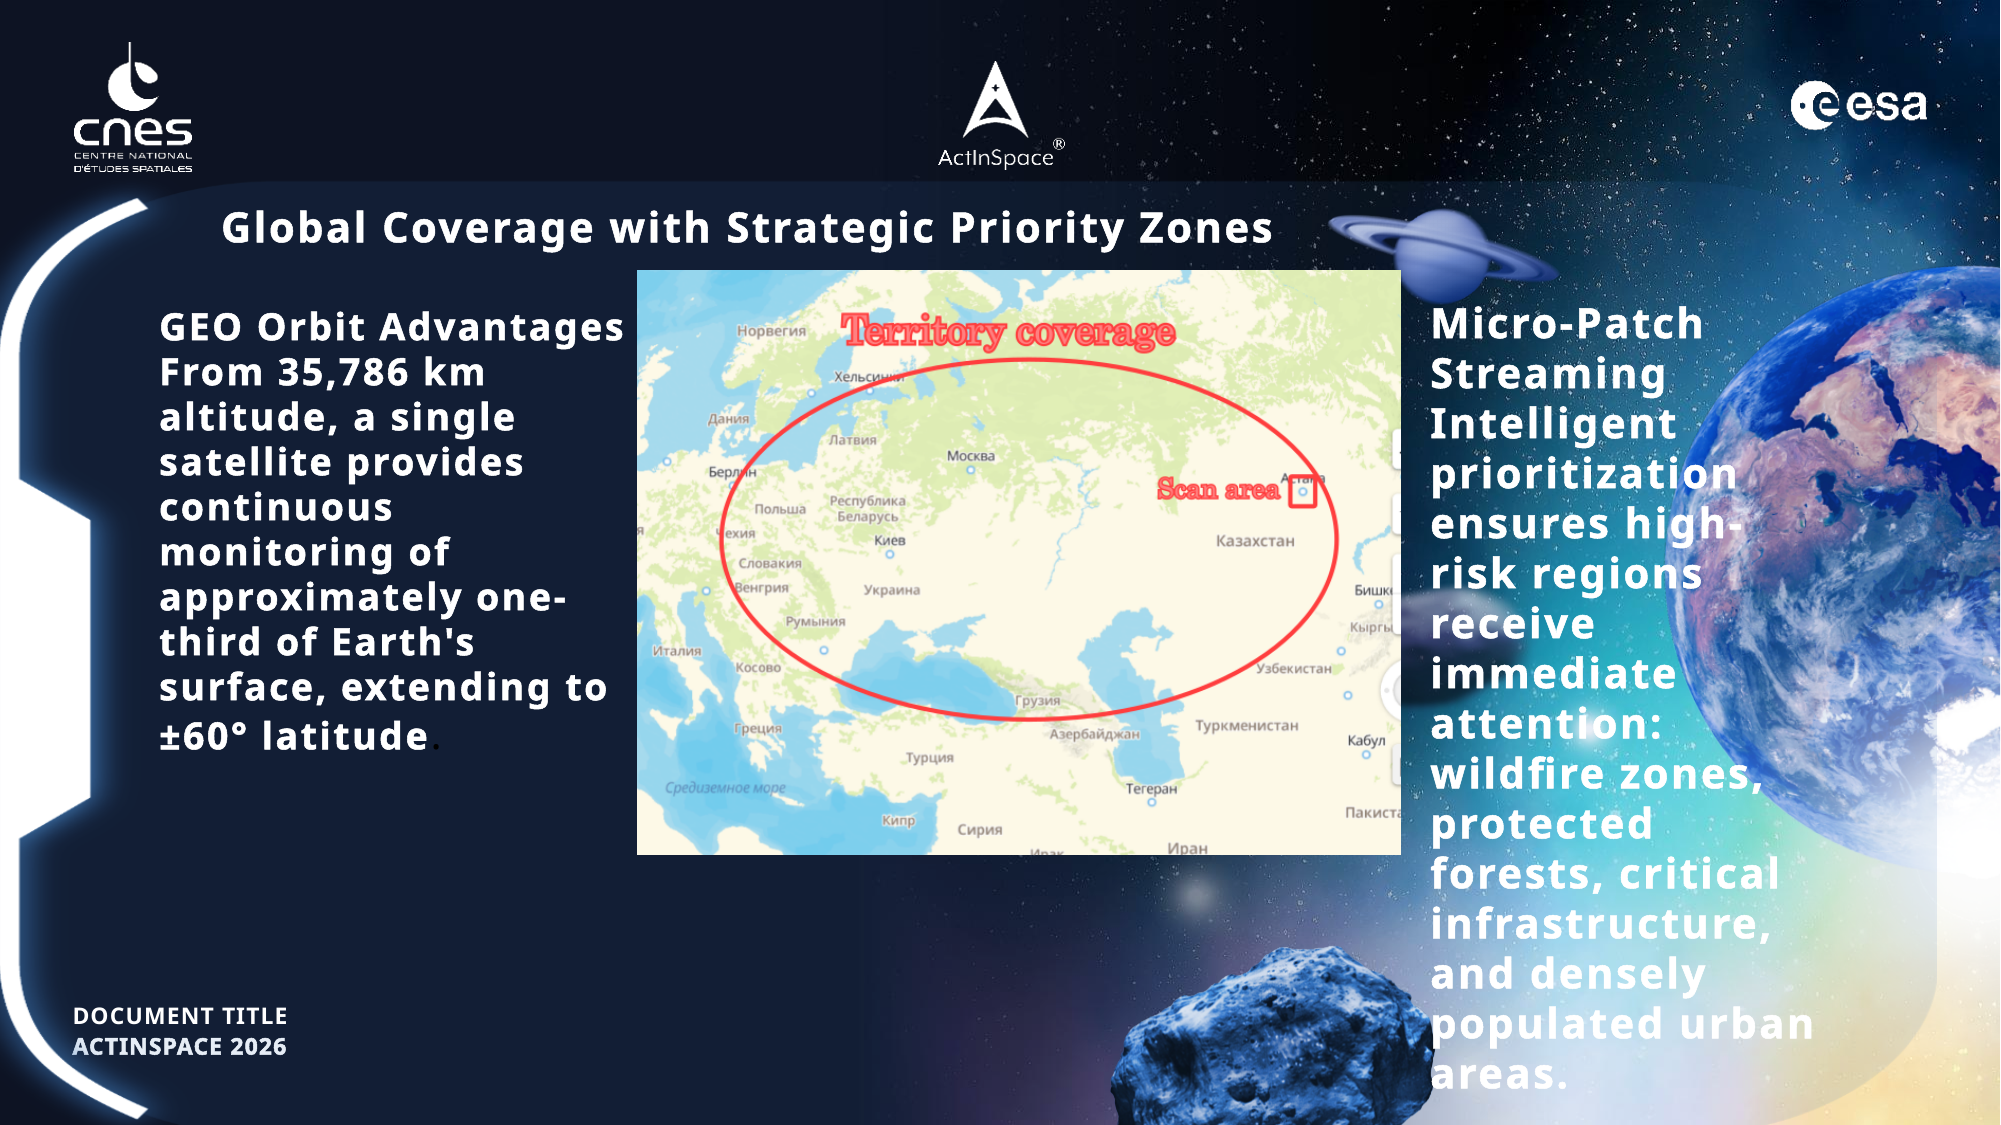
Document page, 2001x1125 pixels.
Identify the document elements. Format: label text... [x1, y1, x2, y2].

text_box [79, 483, 144, 759]
picture [0, 0, 2001, 1125]
text_box Global Coverage with Strategic Priority Zones [1436, 193, 1888, 258]
text_box DOCUMENT TITLE [57, 997, 442, 1033]
text_box GEO Orbit Advantages From 35,786 km altitude, a single satellite provides continuous monitoring of approximately one-third of Earth's surface, extending to ±60° latitude. [144, 295, 442, 766]
text_box Global Coverage with Strategic Priority Zones [206, 193, 442, 258]
text_box Micro-Patch Streaming Intelligent prioritization ensures high-risk regions receive immediate attention: wildfire zones, protected forests, critical infrastructure, and densely populated urban areas. [1436, 289, 1844, 1105]
